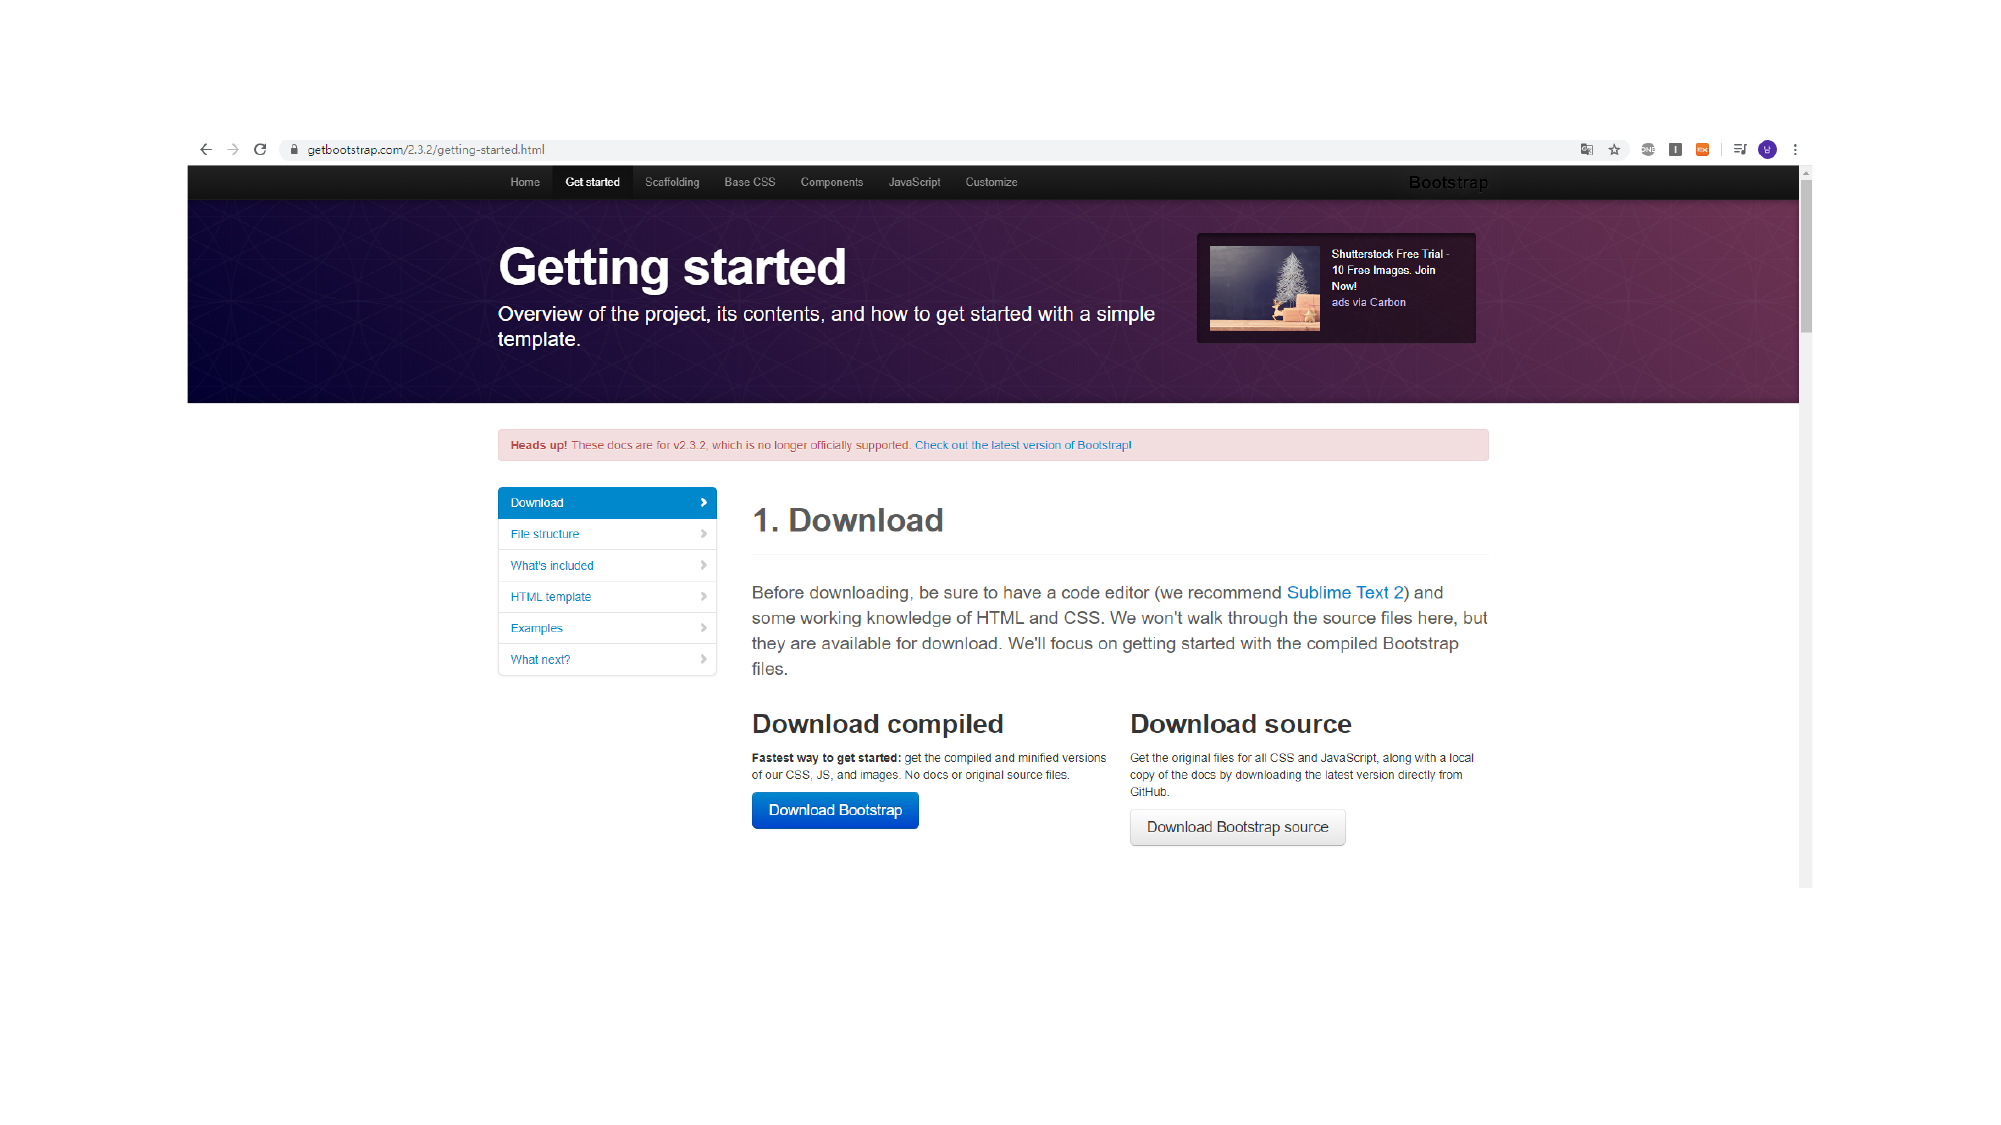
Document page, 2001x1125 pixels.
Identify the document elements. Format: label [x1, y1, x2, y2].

picture [187, 139, 1813, 888]
